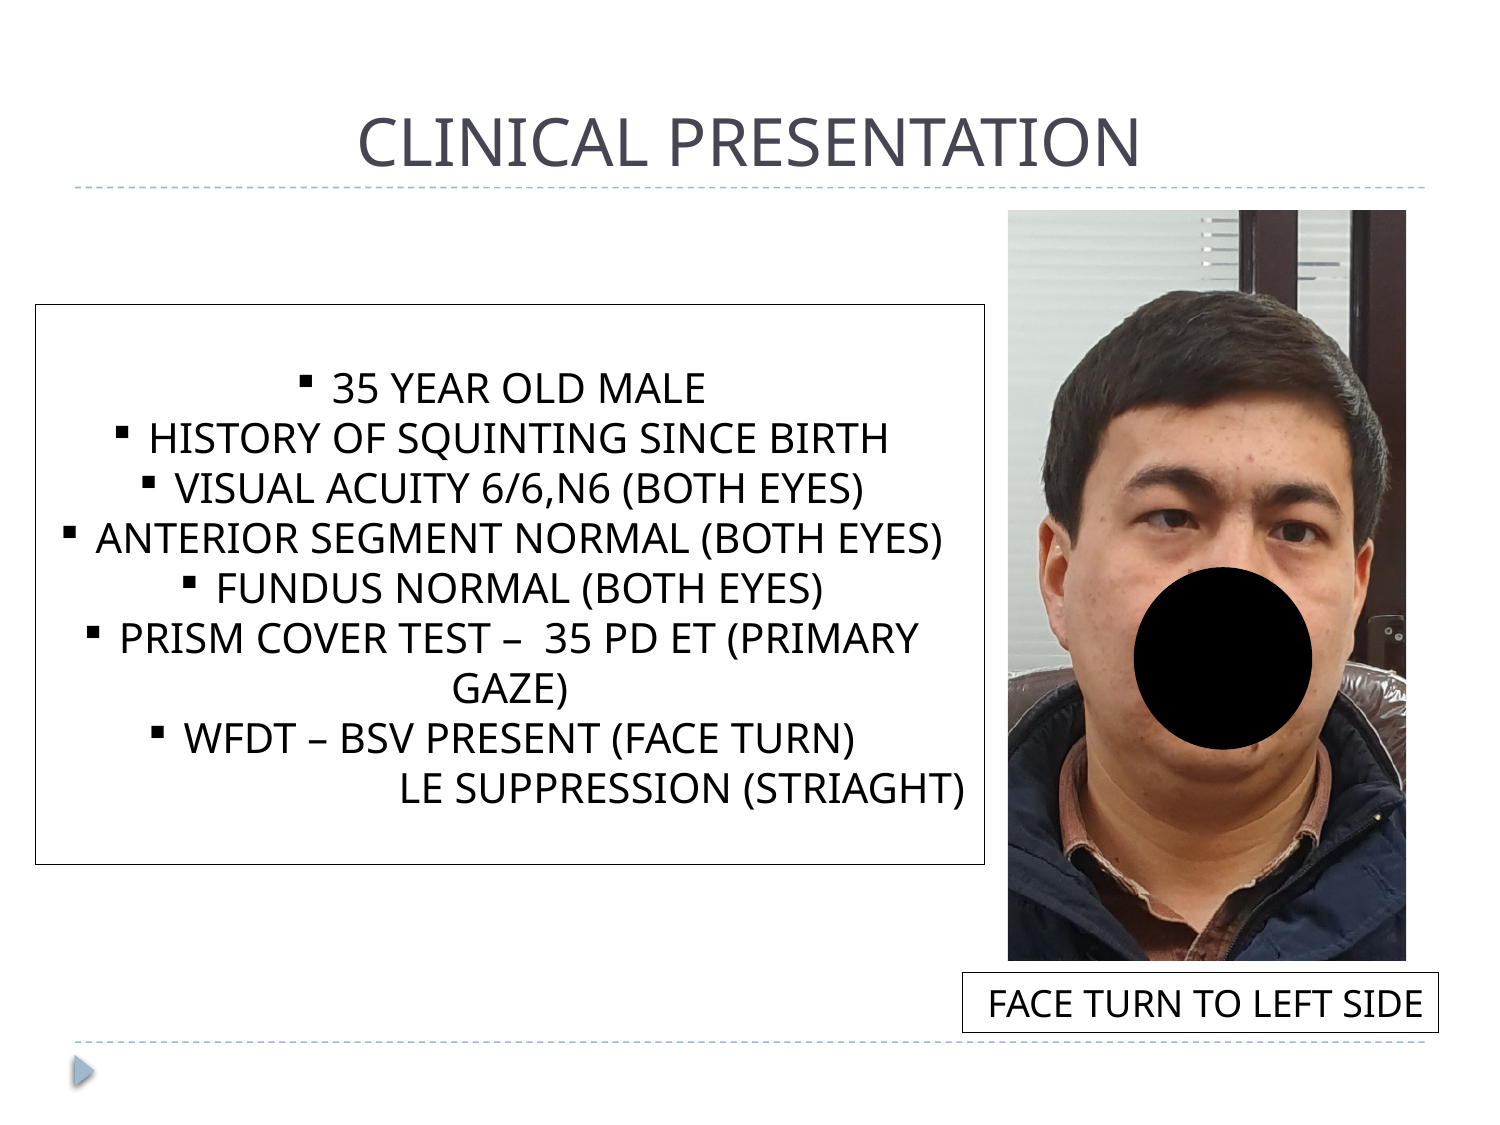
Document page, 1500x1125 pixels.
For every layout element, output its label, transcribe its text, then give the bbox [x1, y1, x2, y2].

text_box 35 YEAR OLD MALE HISTORY OF SQUINTING SINCE BIRTH VISUAL ACUITY 6/6,N6 (BOTH EYES) ANTERIOR SEGMENT NORMAL (BOTH EYES) FUNDUS NORMAL (BOTH EYES) PRISM COVER TEST – 35 PD ET (PRIMARY GAZE) WFDT – BSV PRESENT (FACE TURN) LE SUPPRESSION (STRIAGHT) [35, 304, 985, 865]
title CLINICAL PRESENTATION [75, 37, 1425, 188]
text_box FACE TURN TO LEFT SIDE [962, 972, 1439, 1033]
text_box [1007, 210, 1407, 962]
